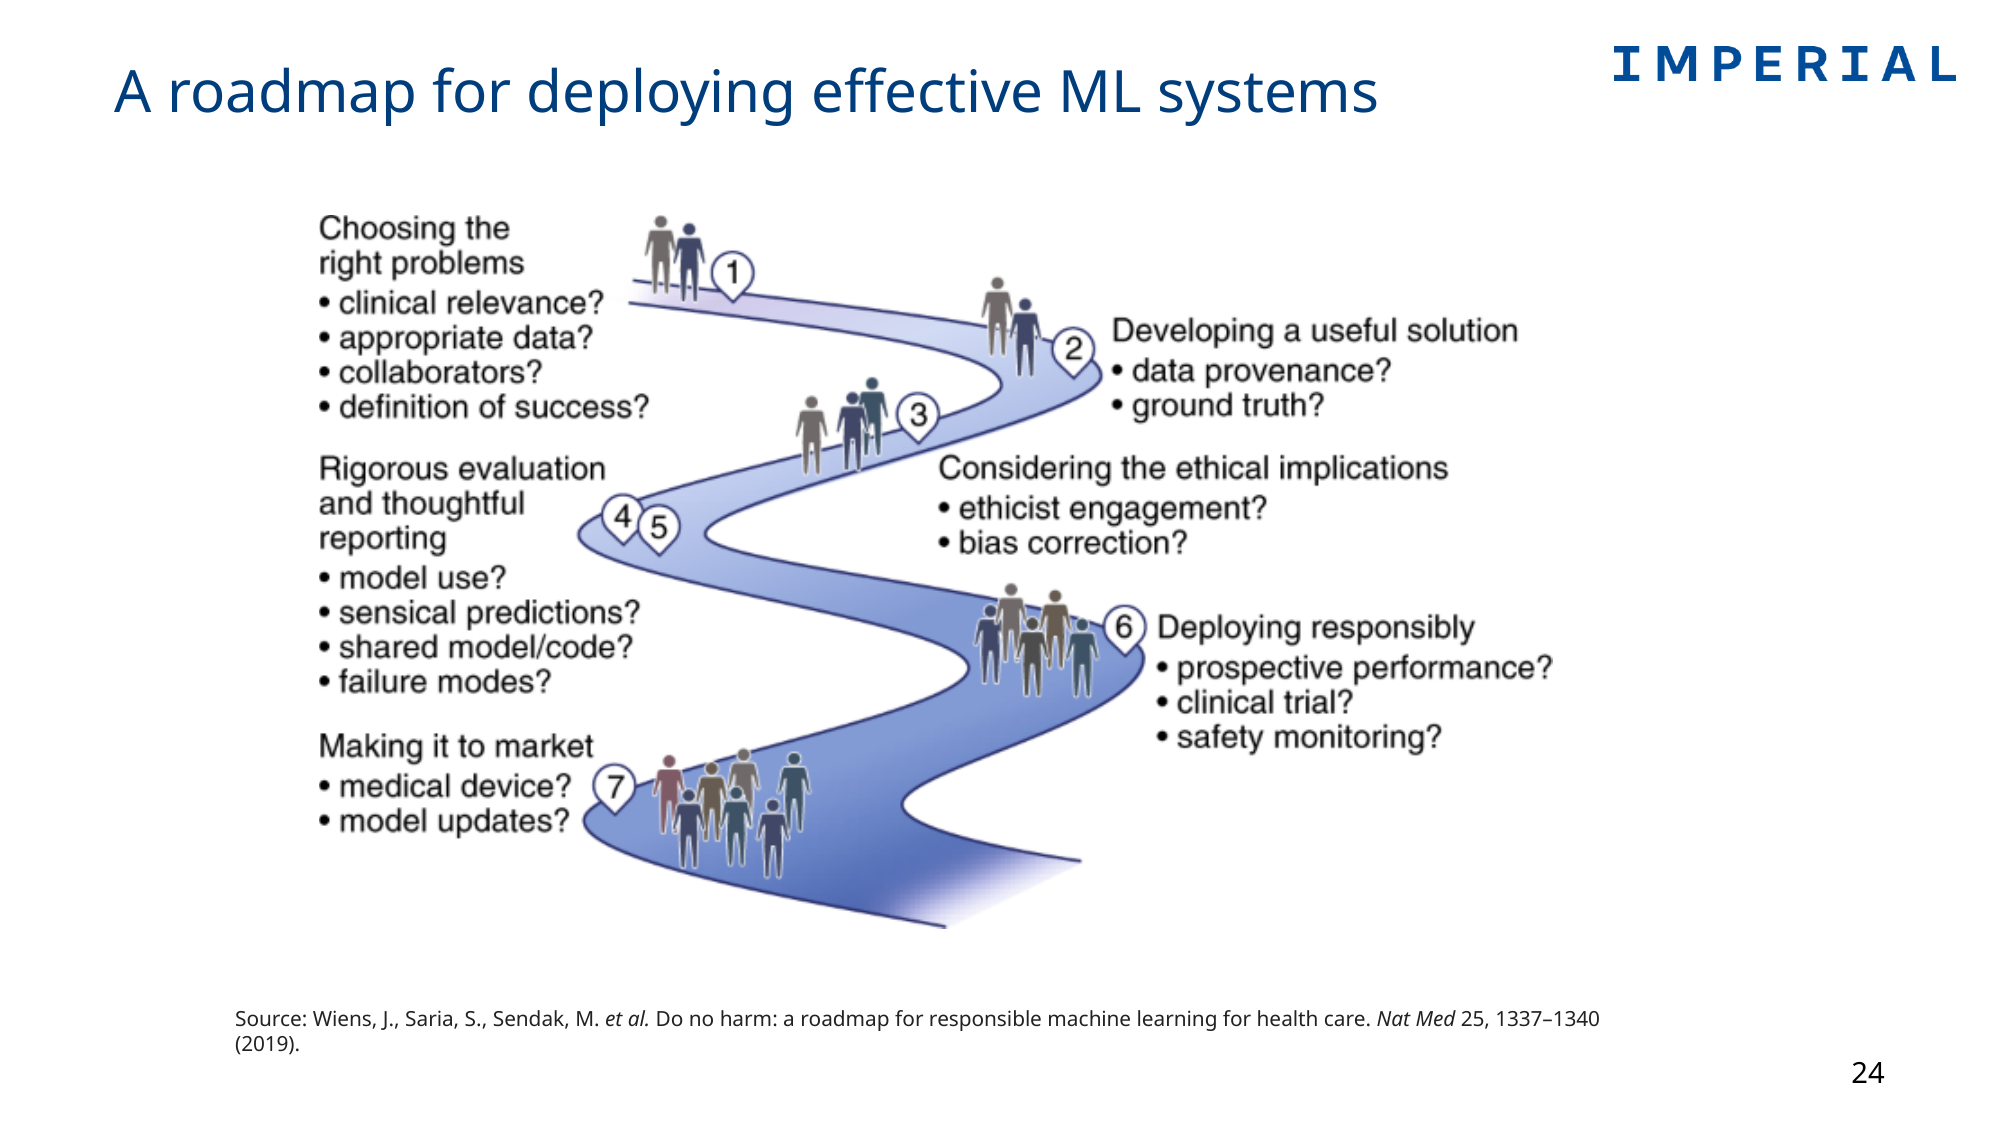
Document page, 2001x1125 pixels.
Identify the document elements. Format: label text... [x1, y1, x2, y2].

picture [319, 215, 1553, 929]
title A roadmap for deploying effective ML systems [99, 0, 1900, 184]
picture [1900, 46, 1956, 81]
slide_number 24 [1433, 1046, 1901, 1103]
text_box Source: Wiens, J., Saria, S., Sendak, M. et al. Do no harm: a roadmap for responsible machine learning for health care. Nat Med 25, 1337–1340 (2019). [220, 998, 1674, 1063]
